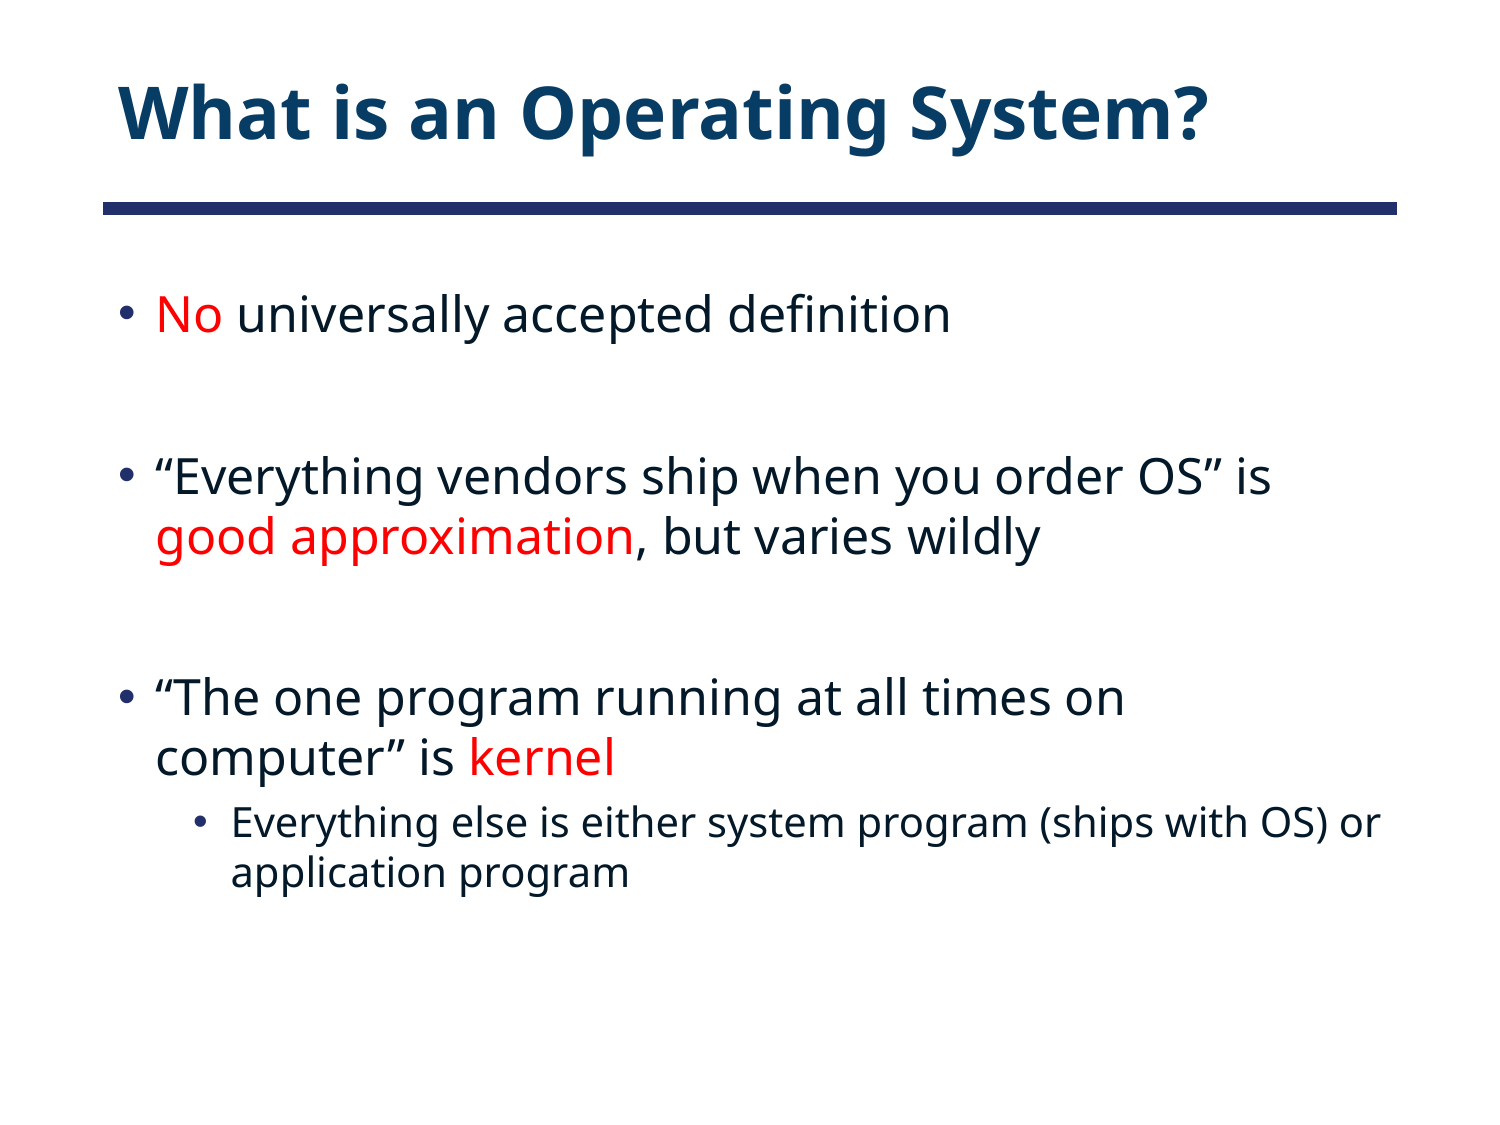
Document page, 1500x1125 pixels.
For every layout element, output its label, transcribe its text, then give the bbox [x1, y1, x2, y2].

list No universally accepted definition “Everything vendors ship when you order OS” is good approximation, but varies wildly “The one program running at all times on computer” is kernel Everything else is either system program (ships with OS) or application program [103, 275, 1397, 1091]
title What is an Operating System? [103, 34, 1397, 197]
